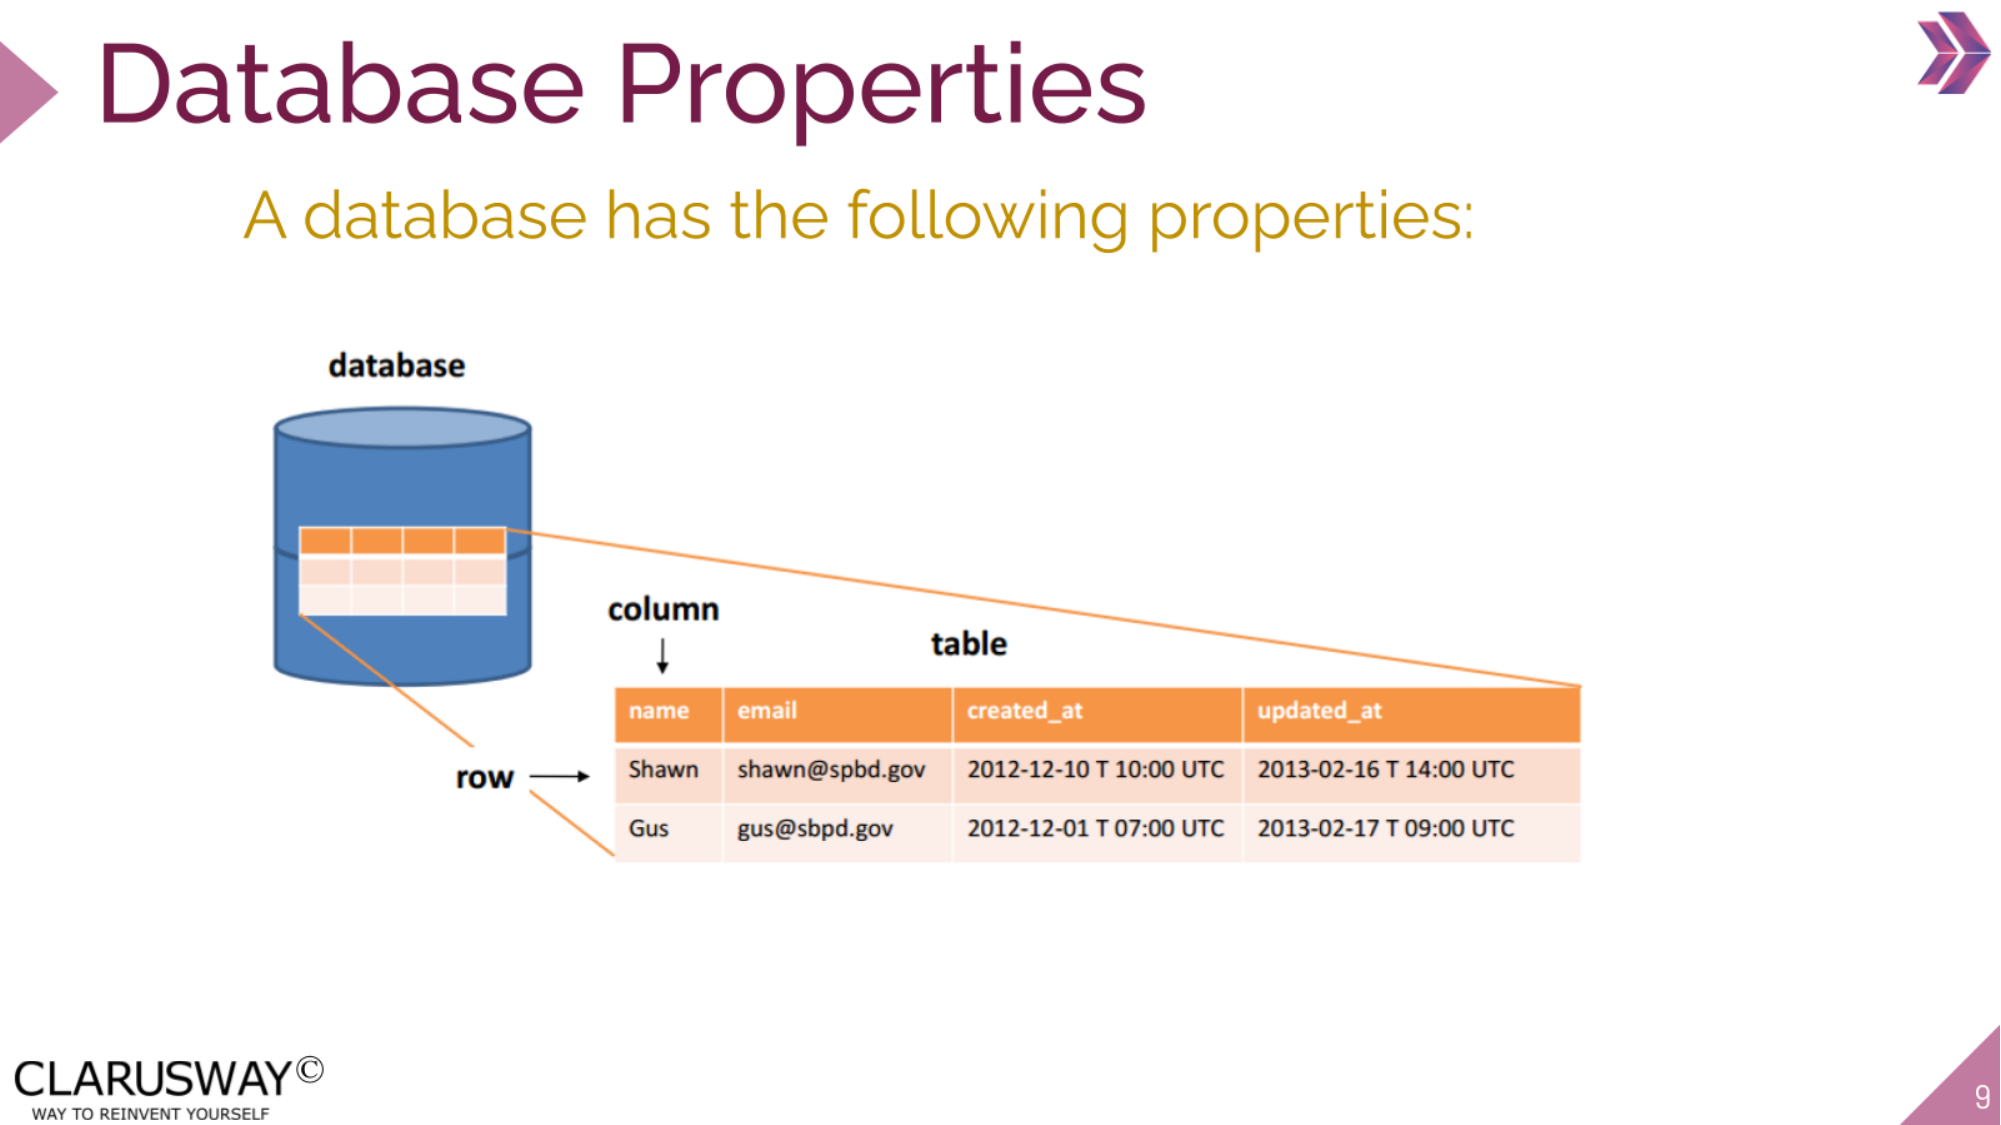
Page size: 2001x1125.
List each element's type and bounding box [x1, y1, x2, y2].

list [0, 0, 2000, 1125]
